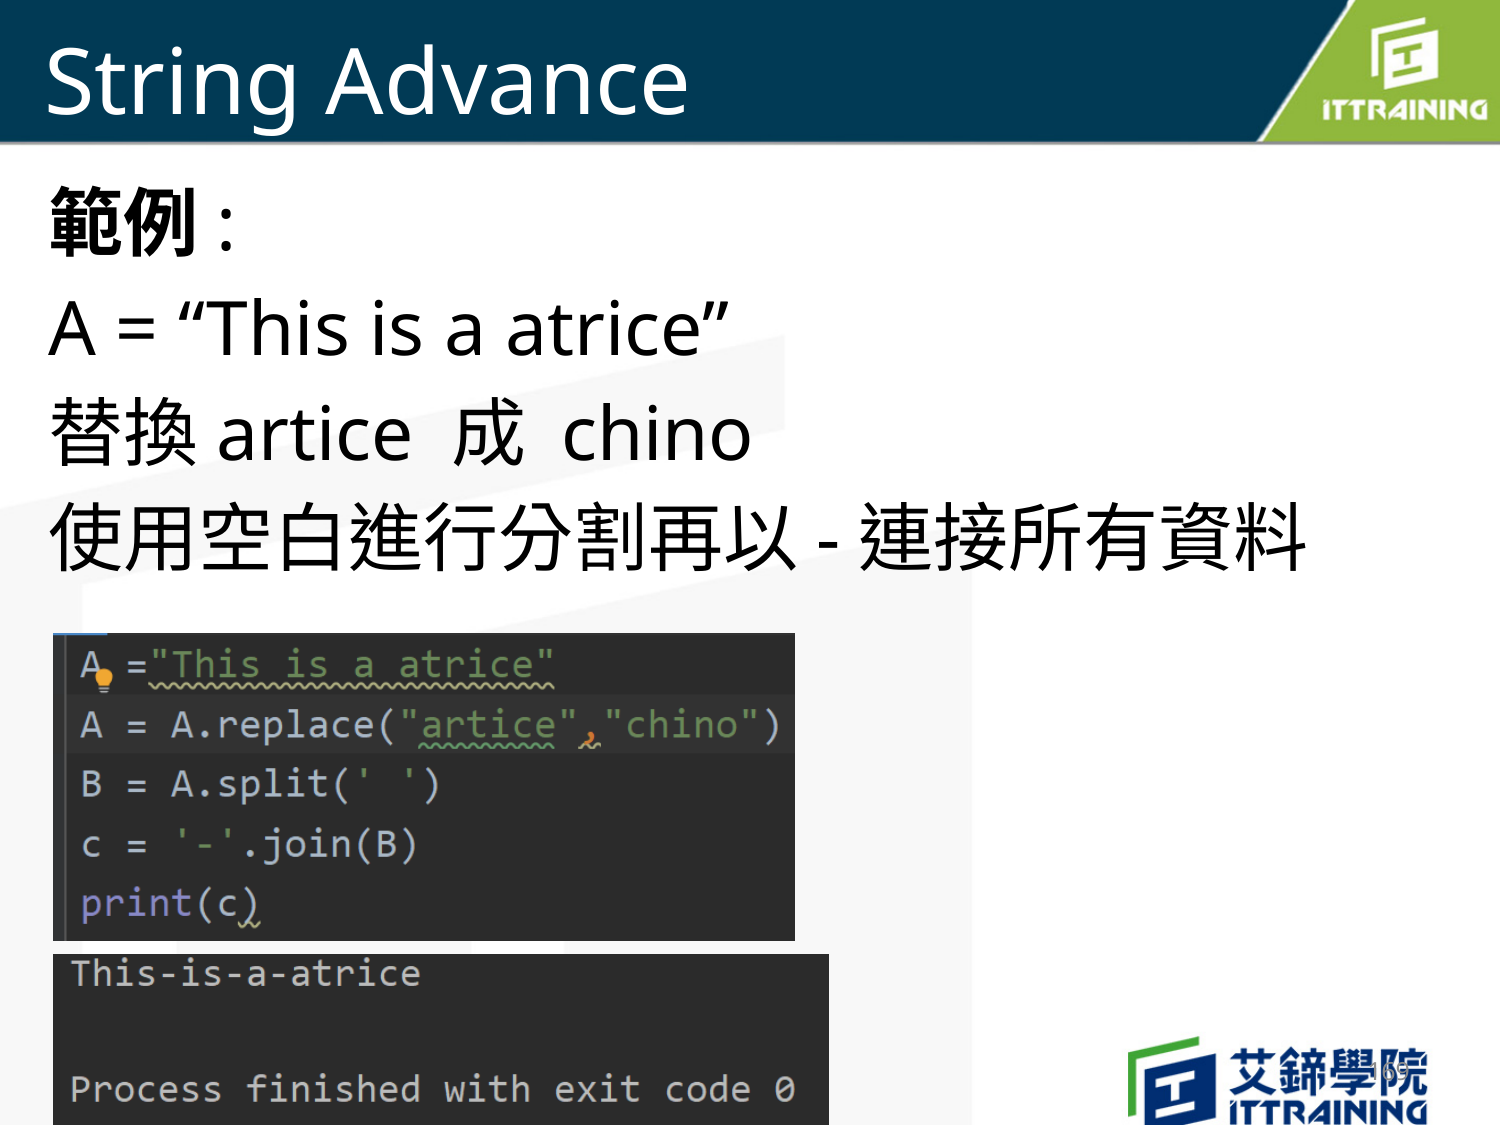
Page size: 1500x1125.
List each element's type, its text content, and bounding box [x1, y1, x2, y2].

slide_number 169 [1074, 1042, 1425, 1103]
picture [0, 0, 1500, 1125]
list 範例: A = “This is a atrice” 替換artice 成 chino 使用空白進行分割再以-連接所有資料 [33, 168, 1418, 911]
title String Advance [29, 0, 1380, 172]
